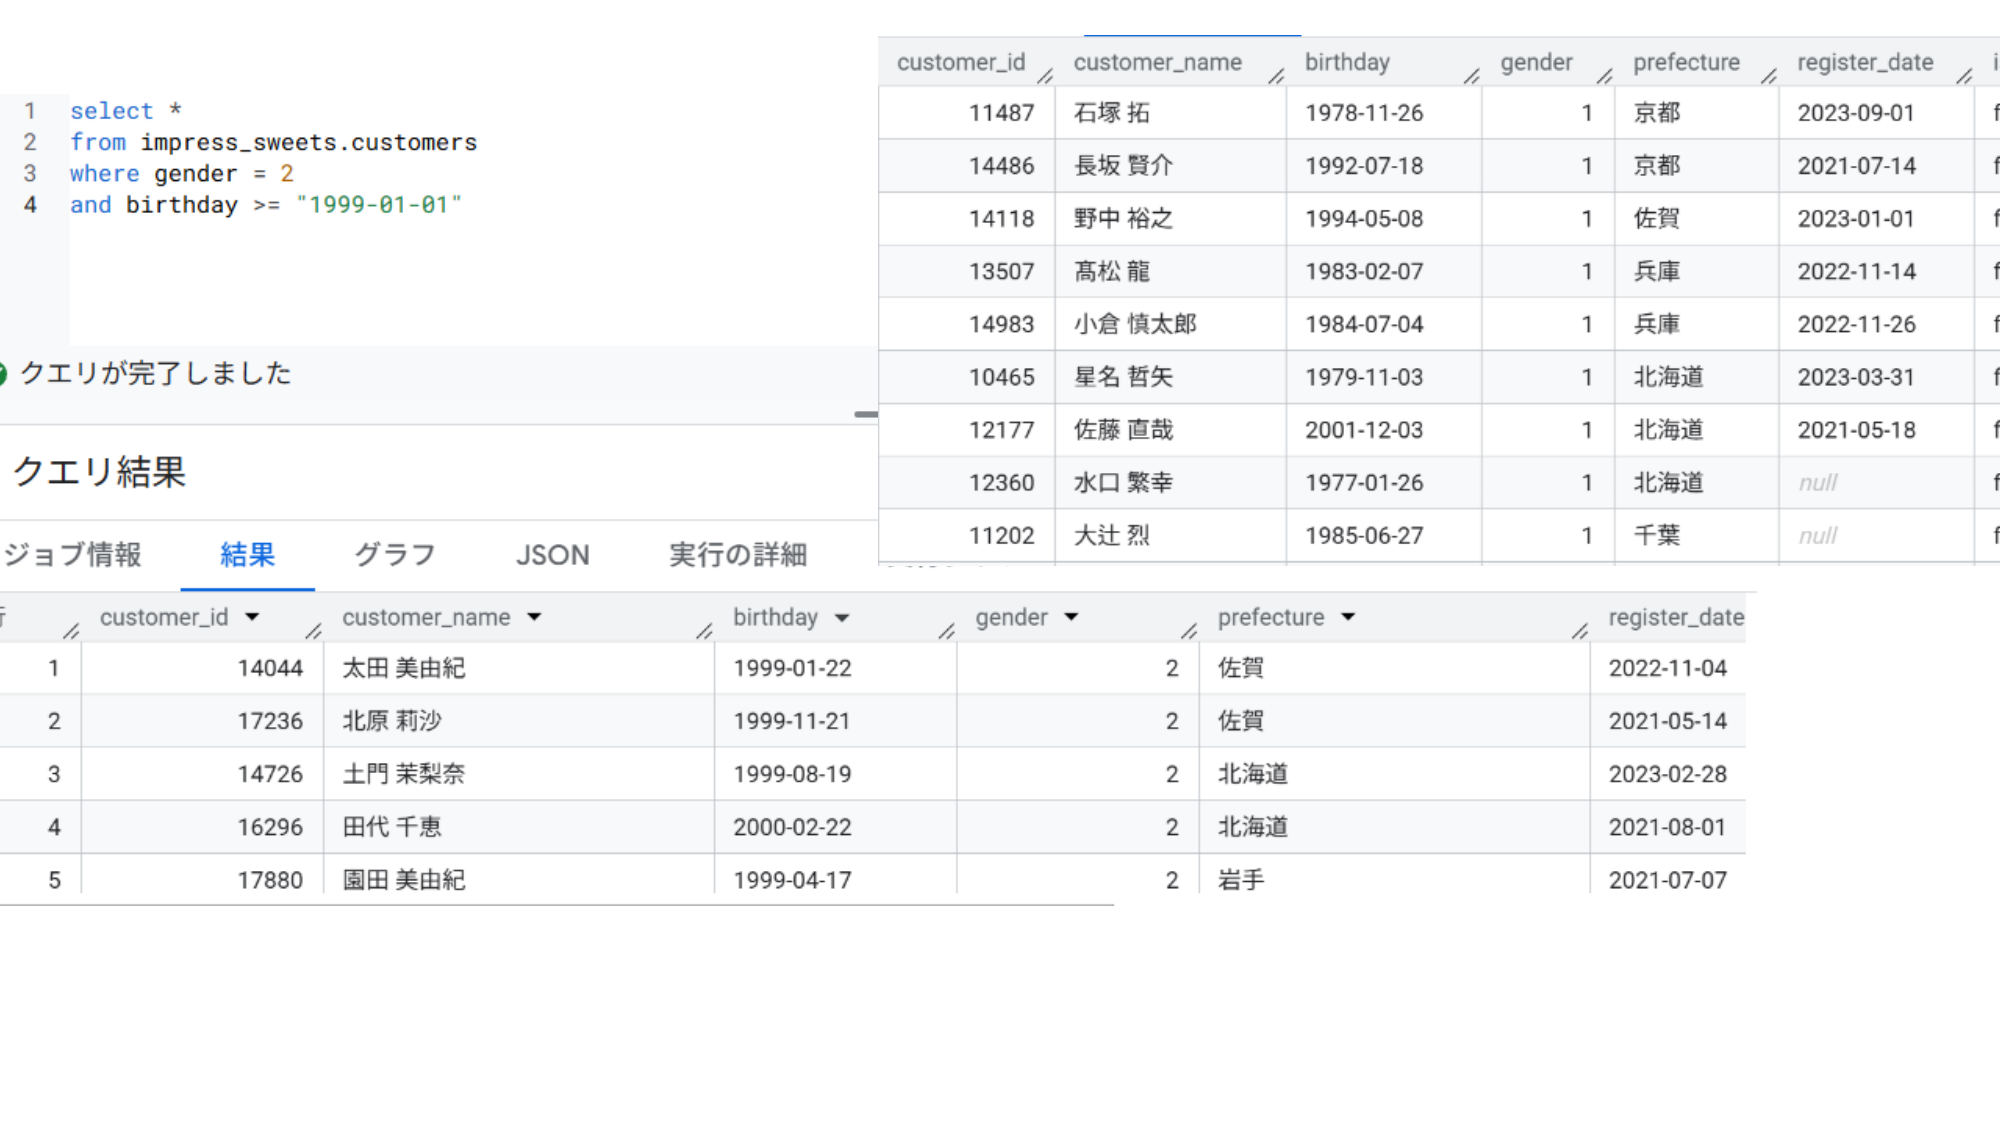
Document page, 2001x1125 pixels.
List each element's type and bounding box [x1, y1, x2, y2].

picture [0, 35, 2000, 906]
